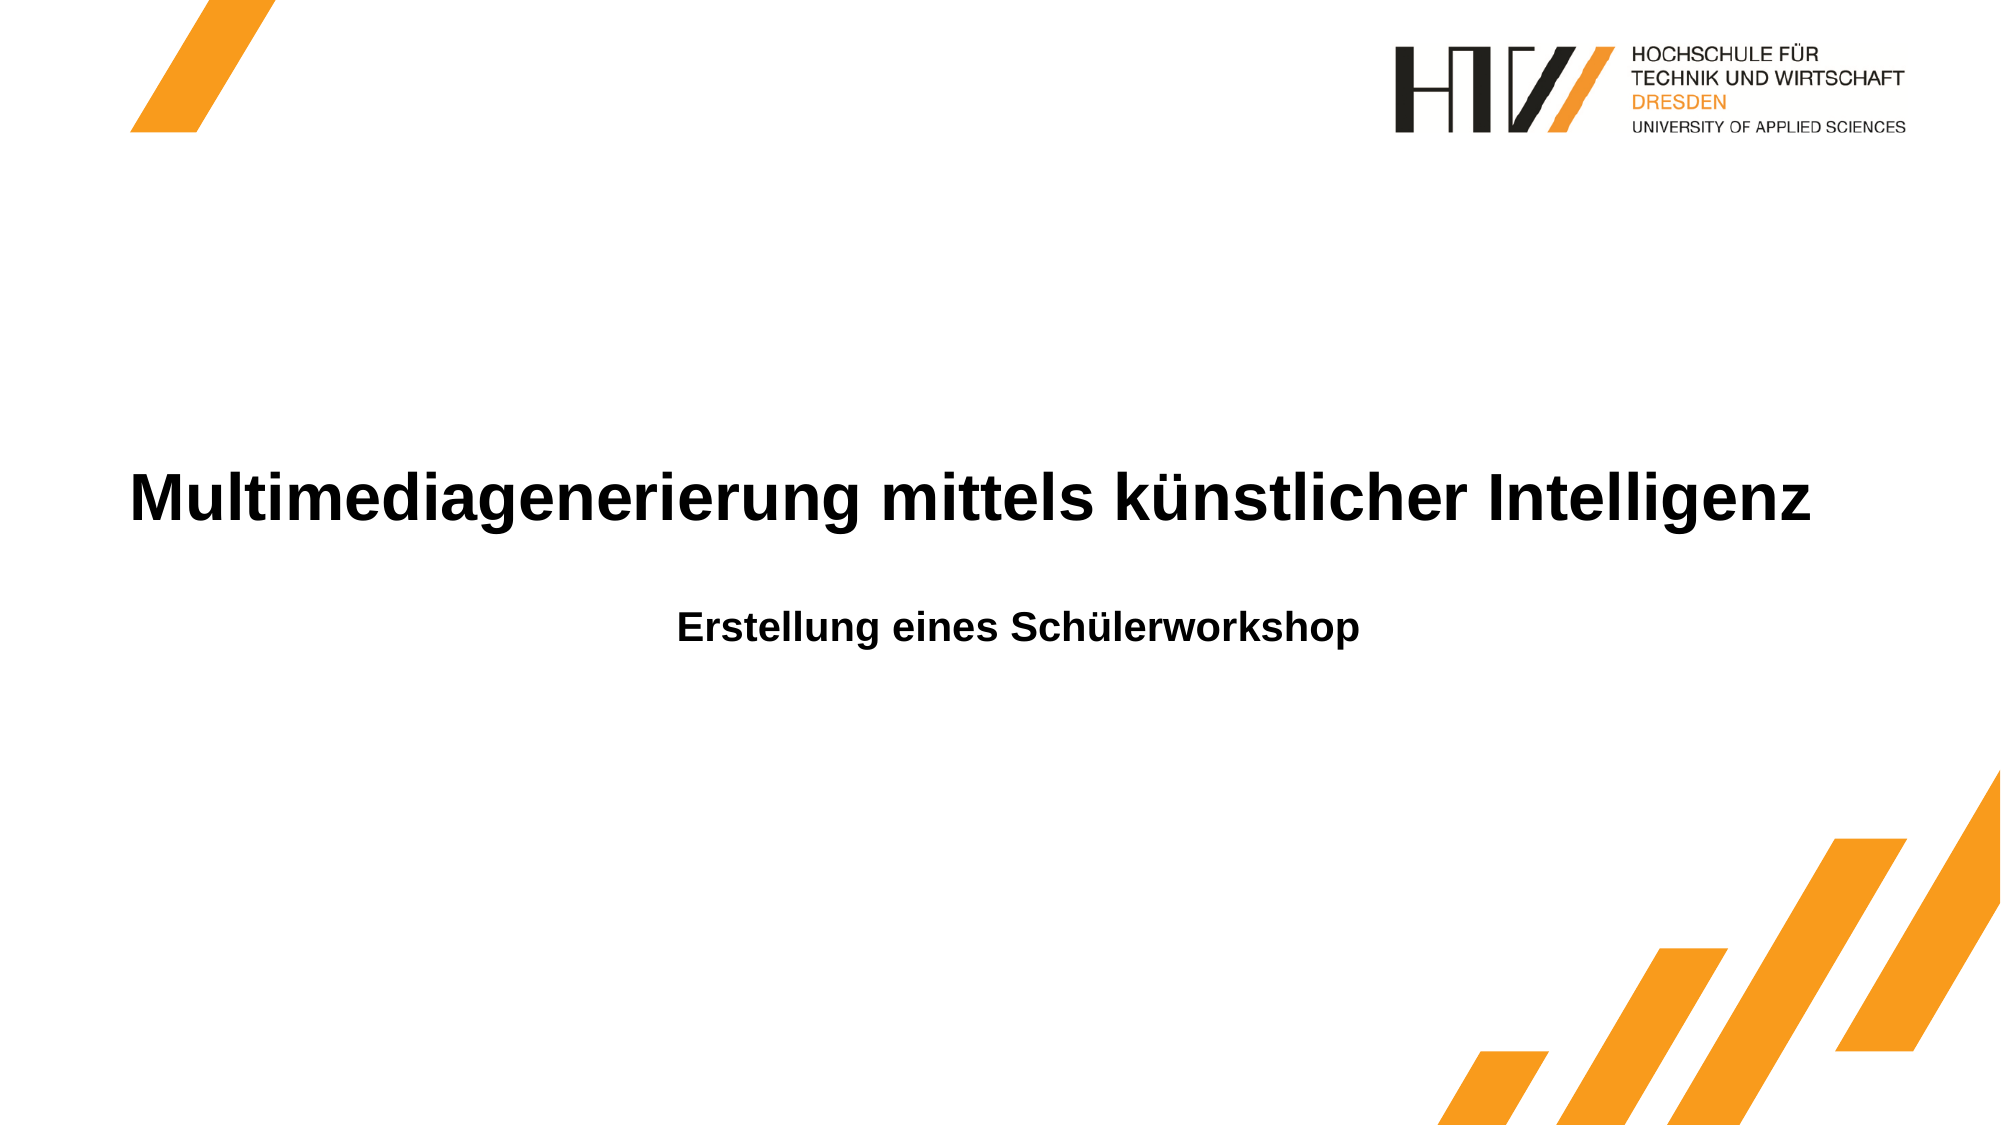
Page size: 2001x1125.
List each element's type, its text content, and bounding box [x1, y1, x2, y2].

title Multimediagenerierung mittels künstlicher Intelligenz [129, 423, 1908, 575]
picture [1392, 43, 1908, 133]
subtitle Erstellung eines Schülerworkshop [129, 599, 1908, 872]
